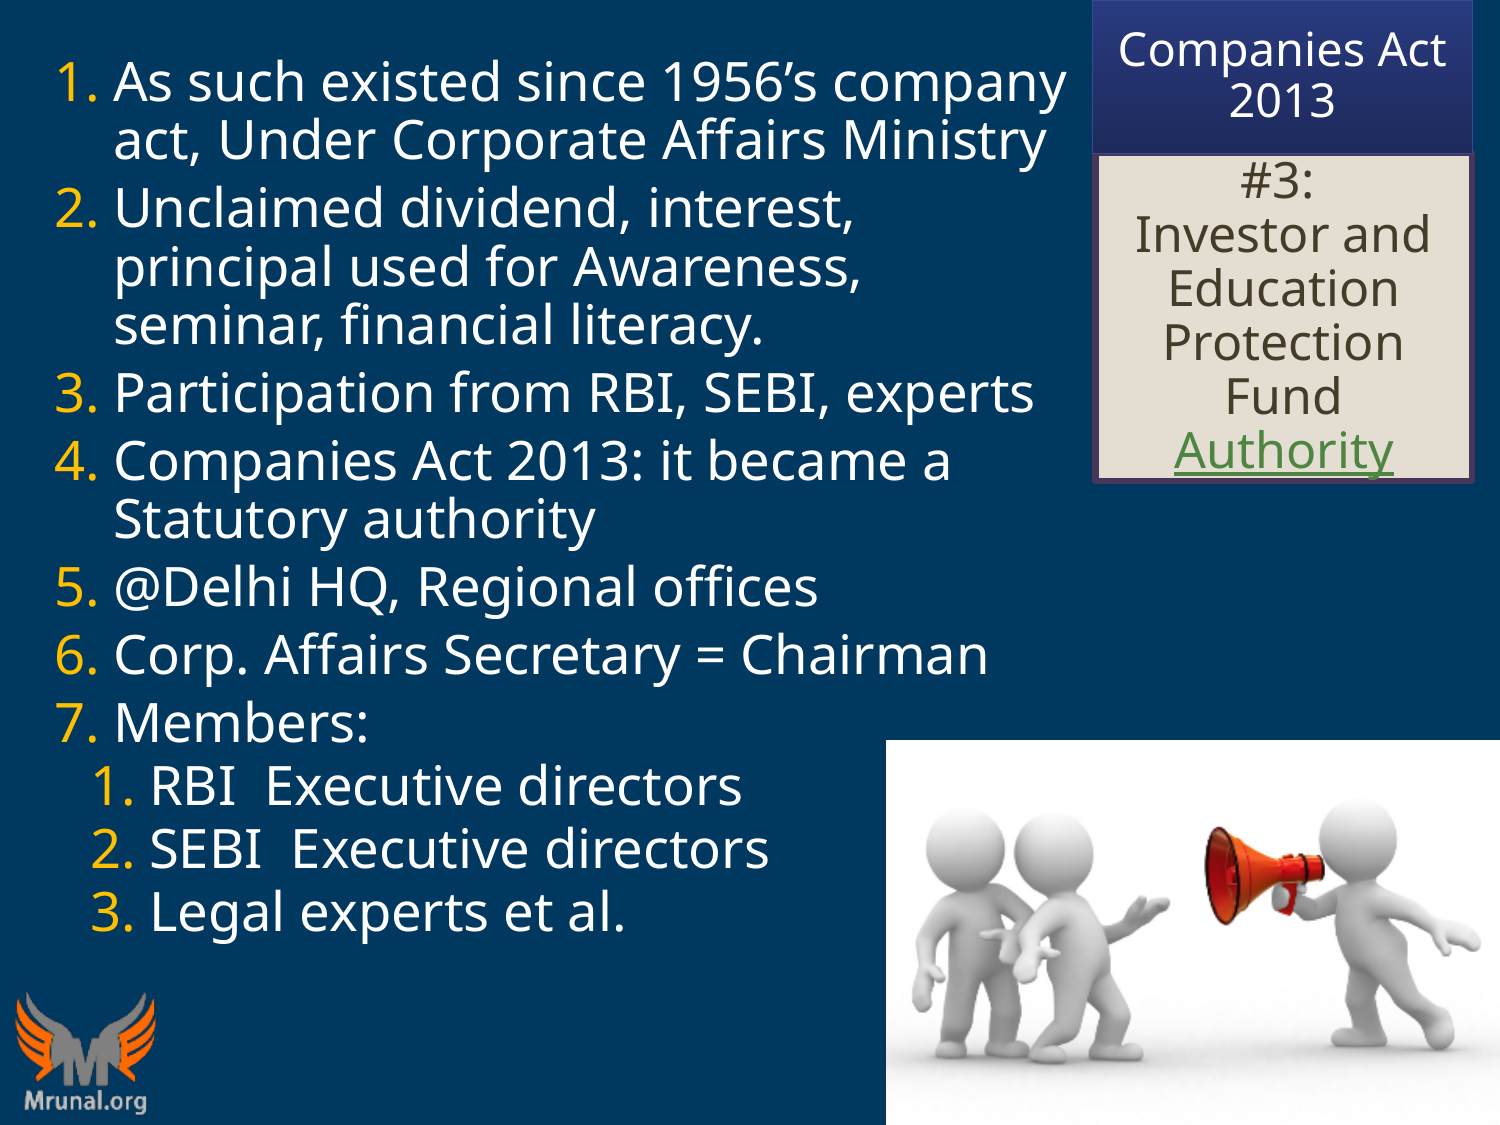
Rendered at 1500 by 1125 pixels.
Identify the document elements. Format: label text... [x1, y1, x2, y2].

title #3: Investor and Education Protection Fund Authority [1092, 150, 1475, 484]
list As such existed since 1956’s company act, Under Corporate Affairs Ministry Unclaimed dividend, interest, principal used for Awareness, seminar, financial literacy. Participation from RBI, SEBI, experts Companies Act 2013: it became a Statutory authority @Delhi HQ, Regional offices Corp. Affairs Secretary = Chairman Members: RBI Executive directors SEBI Executive directors Legal experts et al. [39, 47, 1086, 1014]
picture [12, 987, 161, 1120]
list Companies Act 2013 [1092, 0, 1473, 154]
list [886, 740, 1500, 1125]
